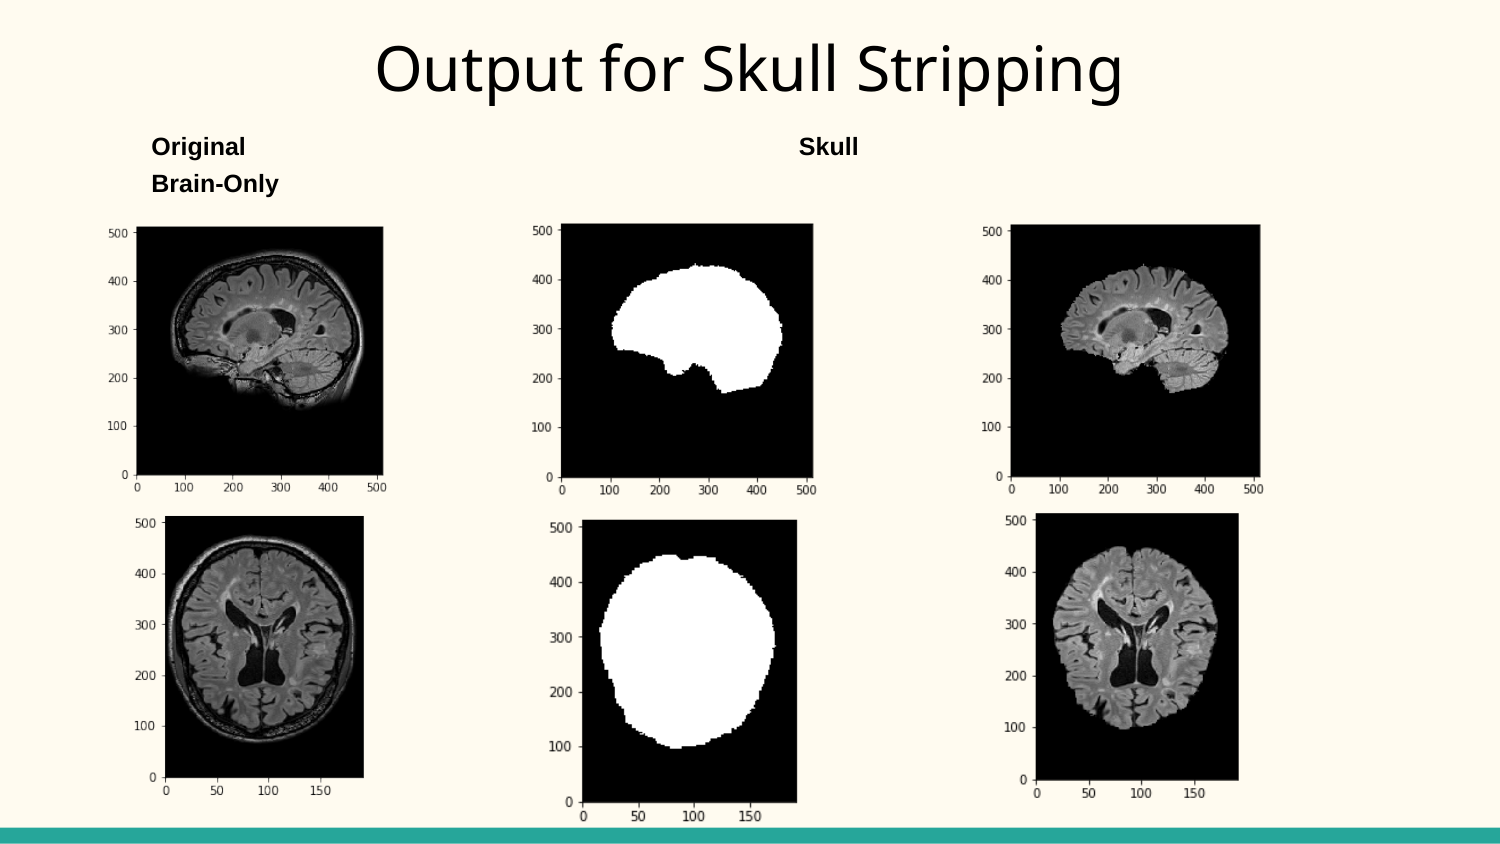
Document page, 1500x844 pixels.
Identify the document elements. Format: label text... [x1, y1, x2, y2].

picture [972, 212, 1272, 810]
title Output for Skull Stripping [51, 13, 1449, 115]
picture [522, 212, 825, 505]
picture [125, 504, 381, 807]
picture [539, 507, 809, 833]
picture [98, 215, 395, 502]
text_box Original Skull Brain-Only [136, 124, 1343, 224]
